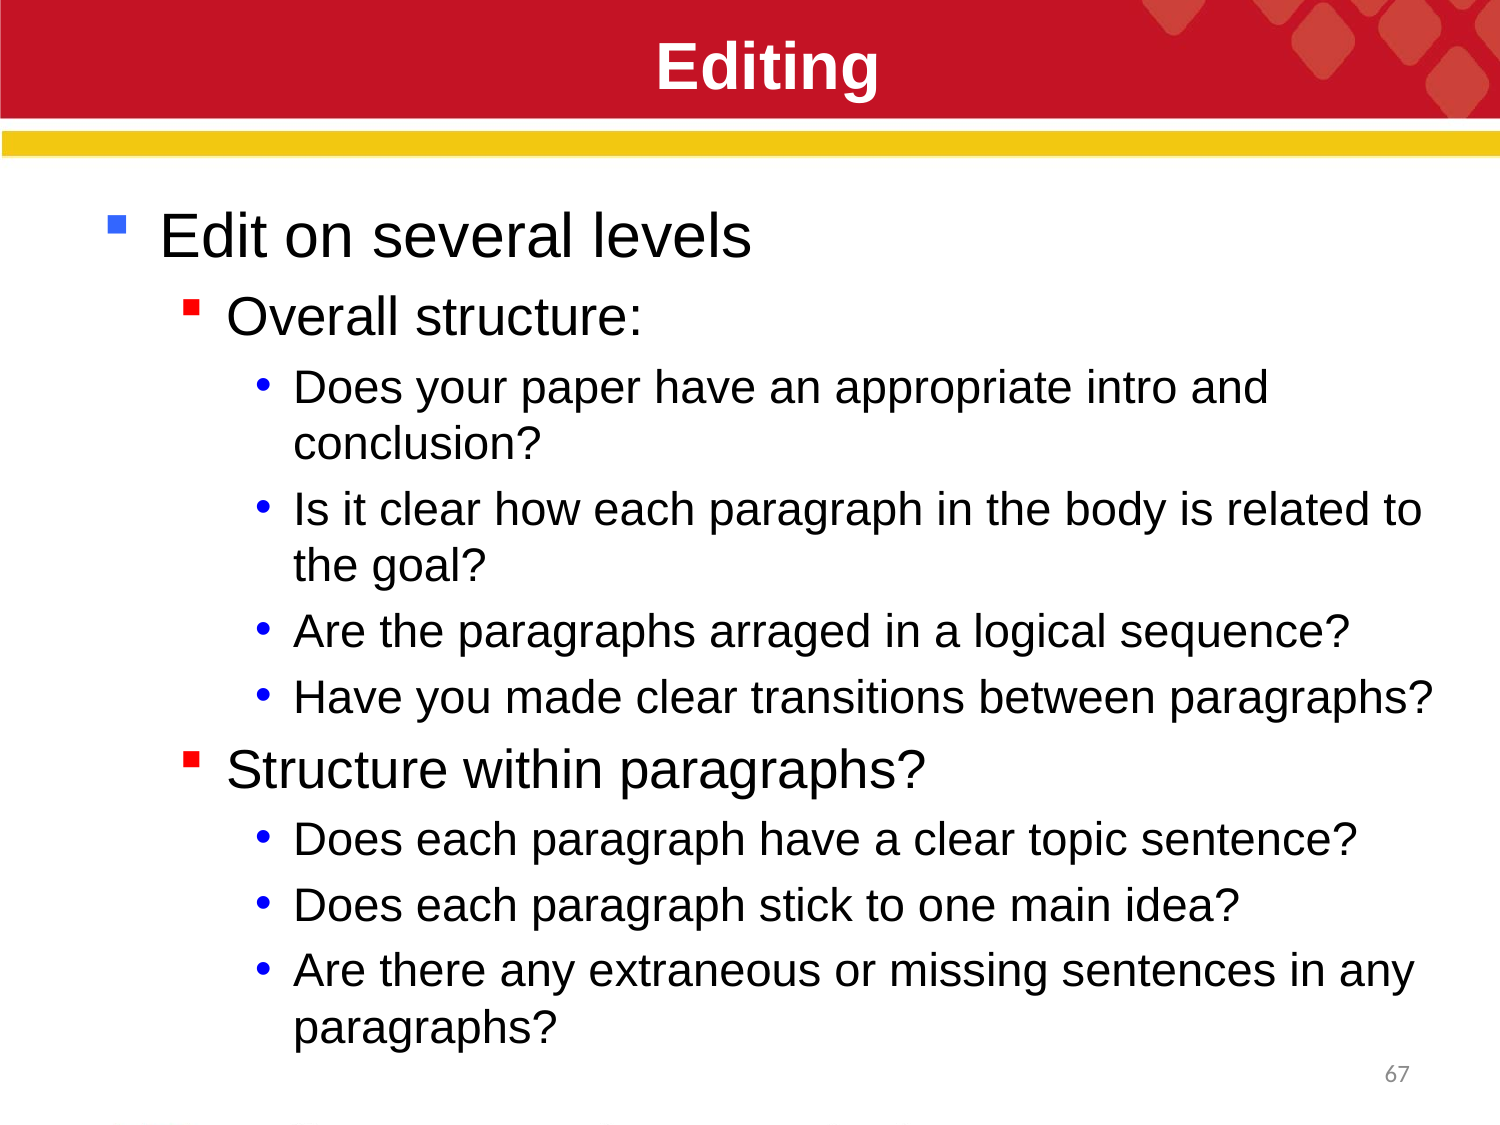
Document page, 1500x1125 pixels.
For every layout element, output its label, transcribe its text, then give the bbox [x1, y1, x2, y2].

title Editing [75, 12, 1463, 113]
slide_number 67 [1074, 1042, 1425, 1103]
list Edit on several levels Overall structure: Does your paper have an appropriate intro and conclusion? Is it clear how each paragraph in the body is related to the goal? Are the paragraphs arraged in a logical sequence? Have you made clear transitions between paragraphs? Structure within paragraphs? Does each paragraph have a clear topic sentence? Does each paragraph stick to one main idea? Are there any extraneous or missing sentences in any paragraphs? [87, 187, 1463, 1103]
picture [0, 0, 1500, 1125]
